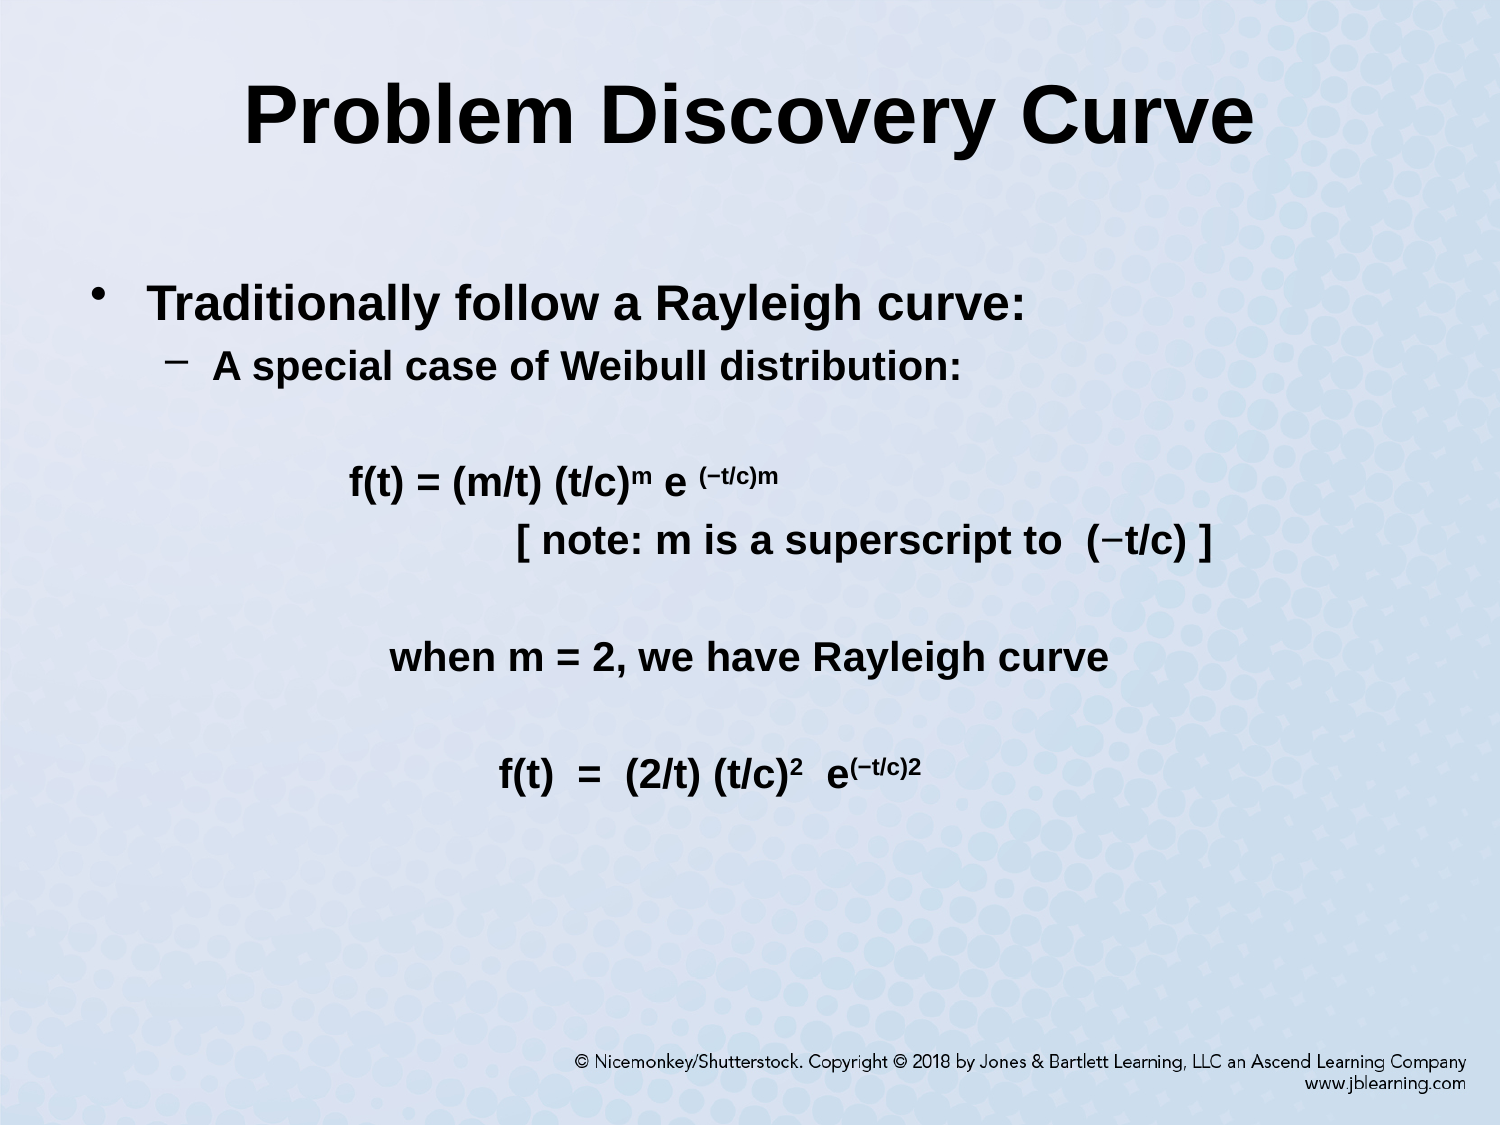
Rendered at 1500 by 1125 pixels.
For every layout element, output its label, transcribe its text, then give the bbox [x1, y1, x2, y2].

title Problem Discovery Curve [75, 45, 1425, 175]
picture [0, 0, 1500, 1125]
list Traditionally follow a Rayleigh curve: A special case of Weibull distribution: f(t) = (m/t) (t/c)m e (−t/c)m [ note: m is a superscript to (−t/c) ] when m = 2, we have Rayleigh curve f(t) = (2/t) (t/c)2 e(−t/c)2 [75, 262, 1450, 963]
